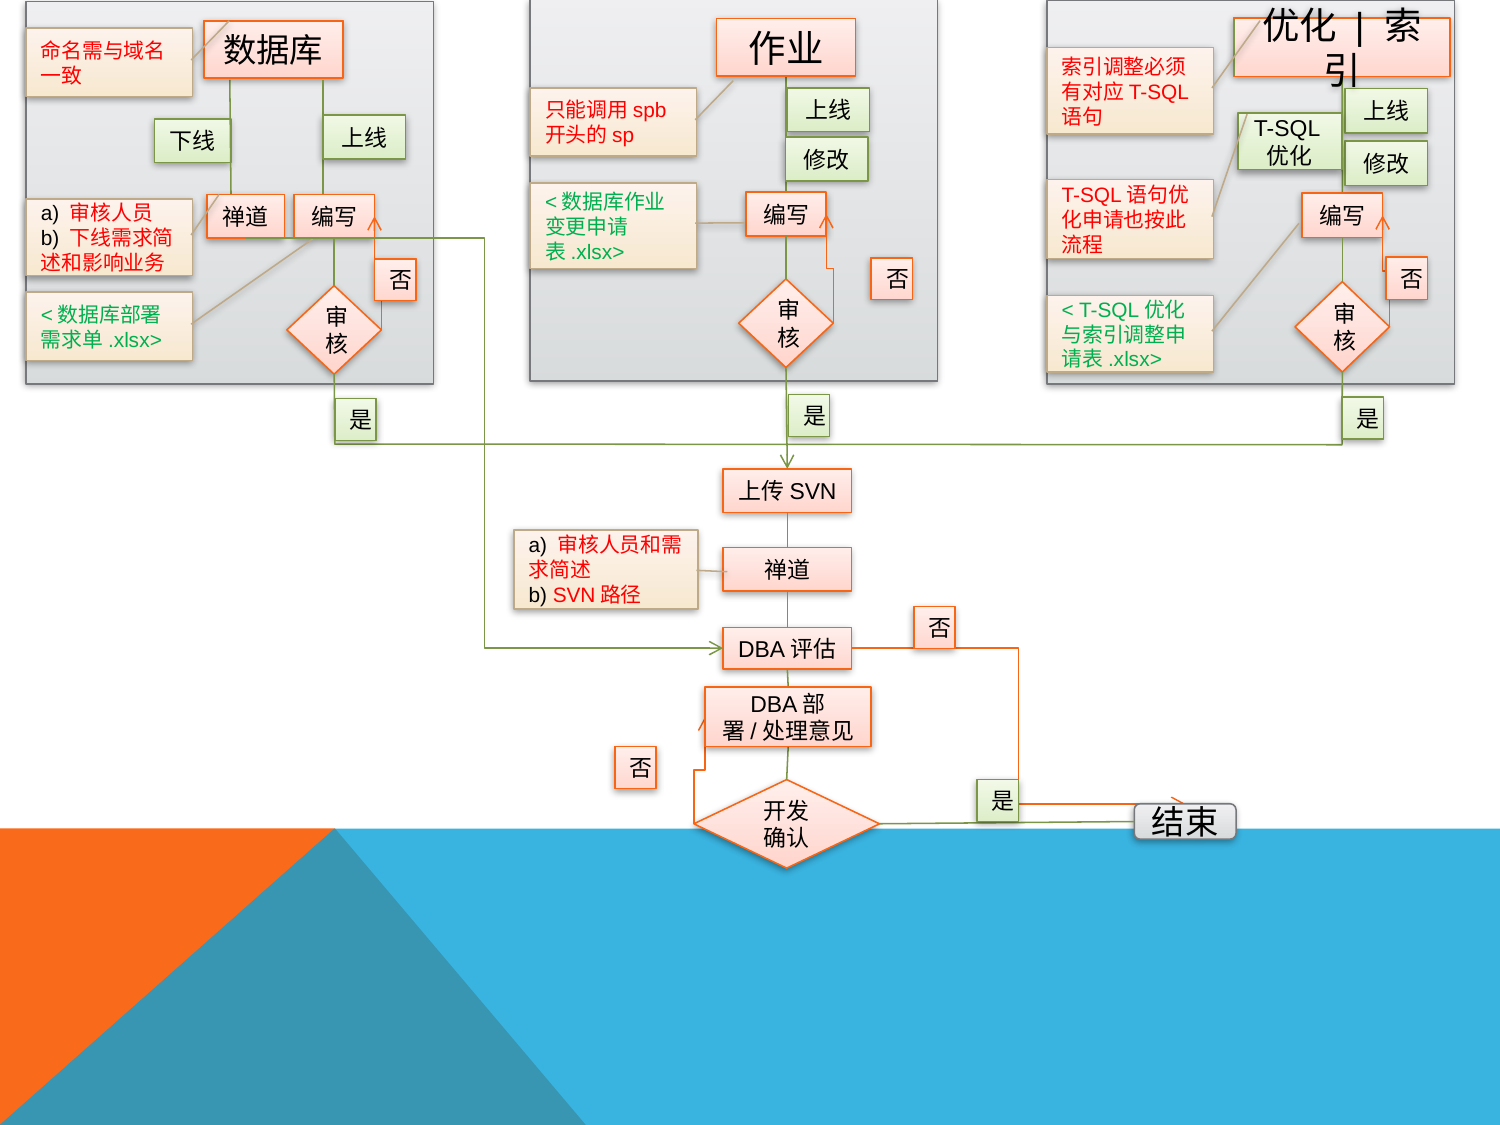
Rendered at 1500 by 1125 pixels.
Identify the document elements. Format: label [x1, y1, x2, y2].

text_box [25, 0, 1455, 869]
